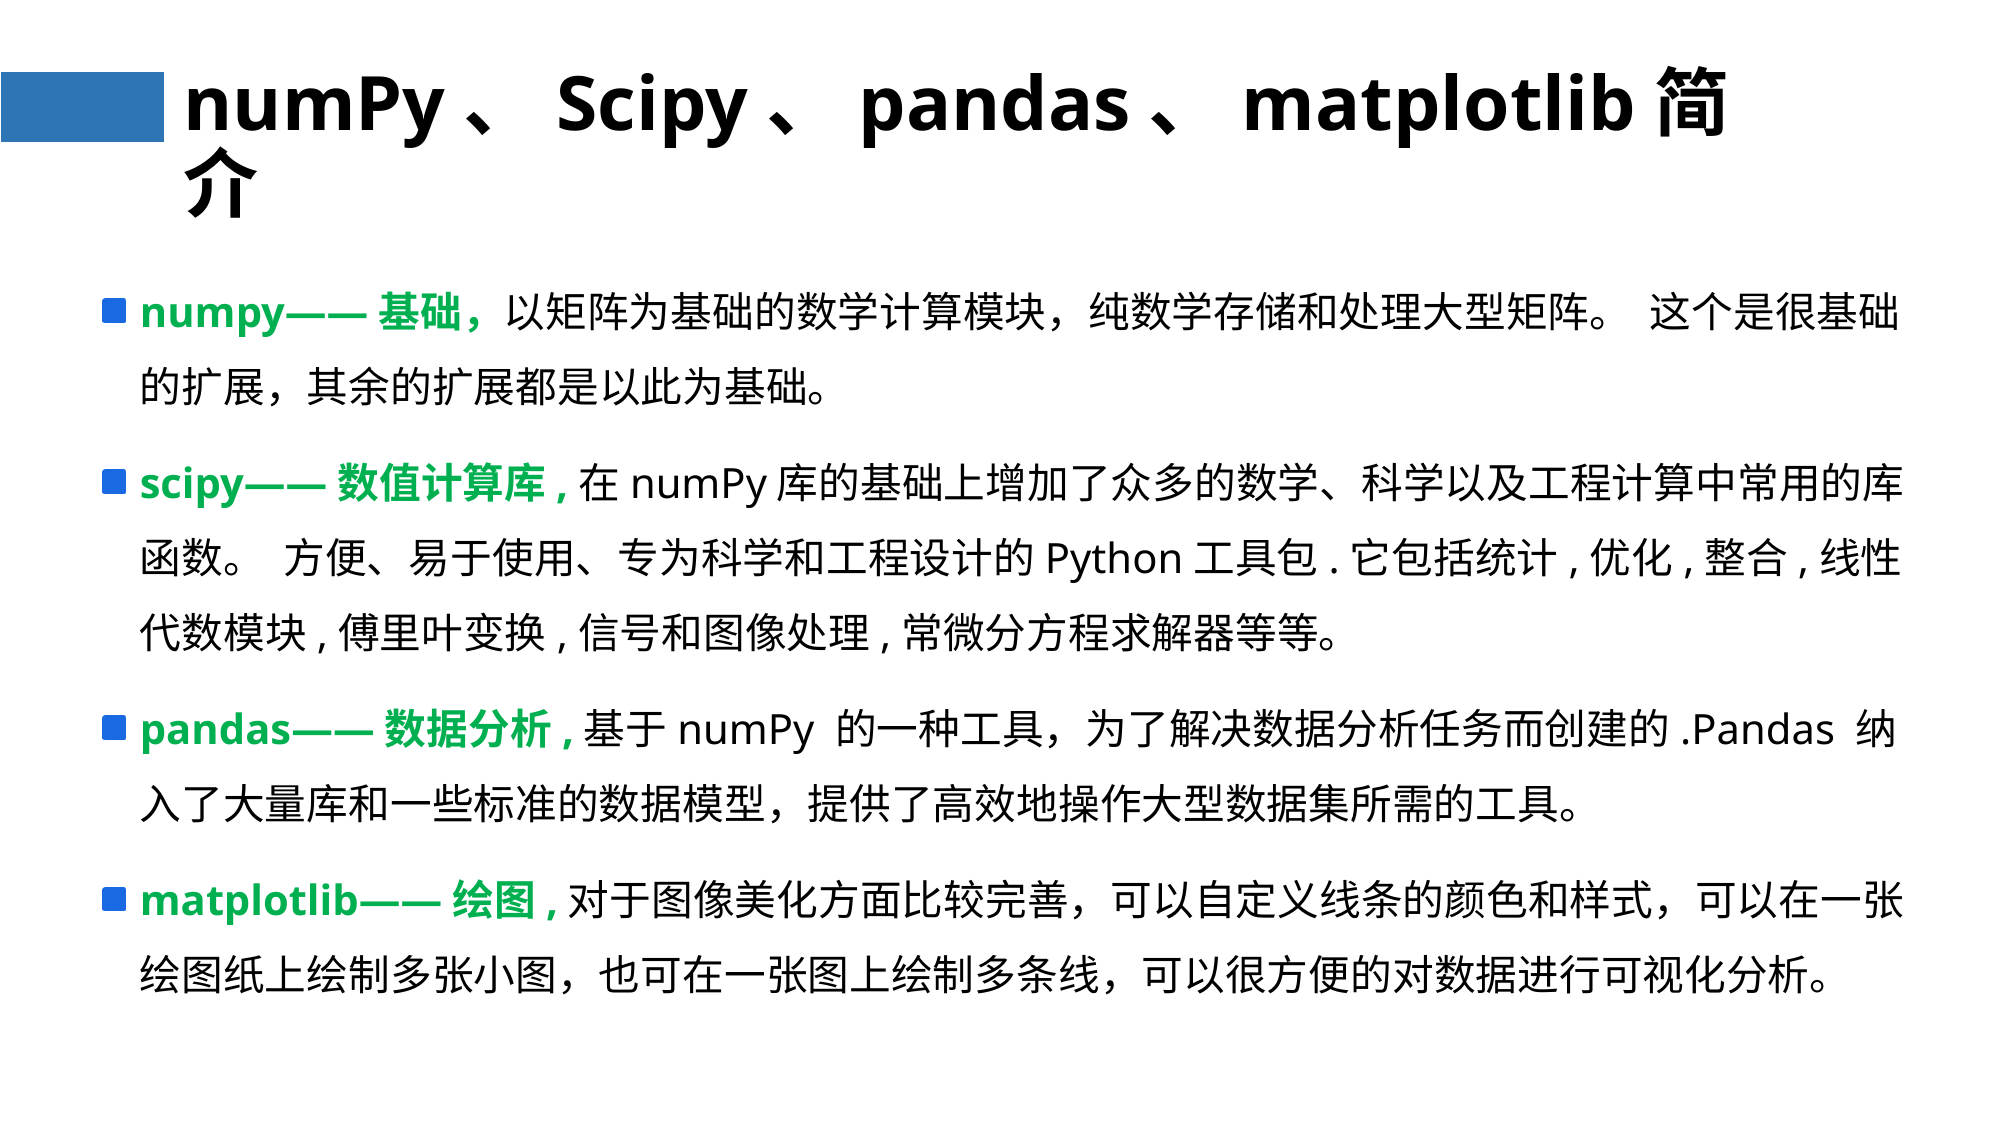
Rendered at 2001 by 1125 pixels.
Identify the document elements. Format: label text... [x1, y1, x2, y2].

picture [102, 298, 126, 323]
picture [102, 887, 126, 911]
picture [102, 715, 126, 740]
list numpy——基础，以矩阵为基础的数学计算模块，纯数学存储和处理大型矩阵。 这个是很基础的扩展，其余的扩展都是以此为基础。 scipy——数值计算库,在numPy库的基础上增加了众多的数学、科学以及工程计算中常用的库函数。 方便、易于使用、专为科学和工程设计的Python工具包.它包括统计,优化,整合,线性代数模块,傅里叶变换,信号和图像处理,常微分方程求解器等等。 pandas——数据分析,基于numPy 的一种工具，为了解决数据分析任务而创建的.Pandas 纳入了大量库和一些标准的数据模型，提供了高效地操作大型数据集所需的工具。 matplotlib——绘图,对于图像美化方面比较完善，可以自定义线条的颜色和样式，可以在一张绘图纸上绘制多张小图，也可在一张图上绘制多条线，可以很方便的对数据进行可视化分析。 [87, 252, 1922, 1028]
title numPy、Scipy、pandas、matplotlib简介 [168, 58, 1751, 182]
picture [102, 469, 126, 494]
